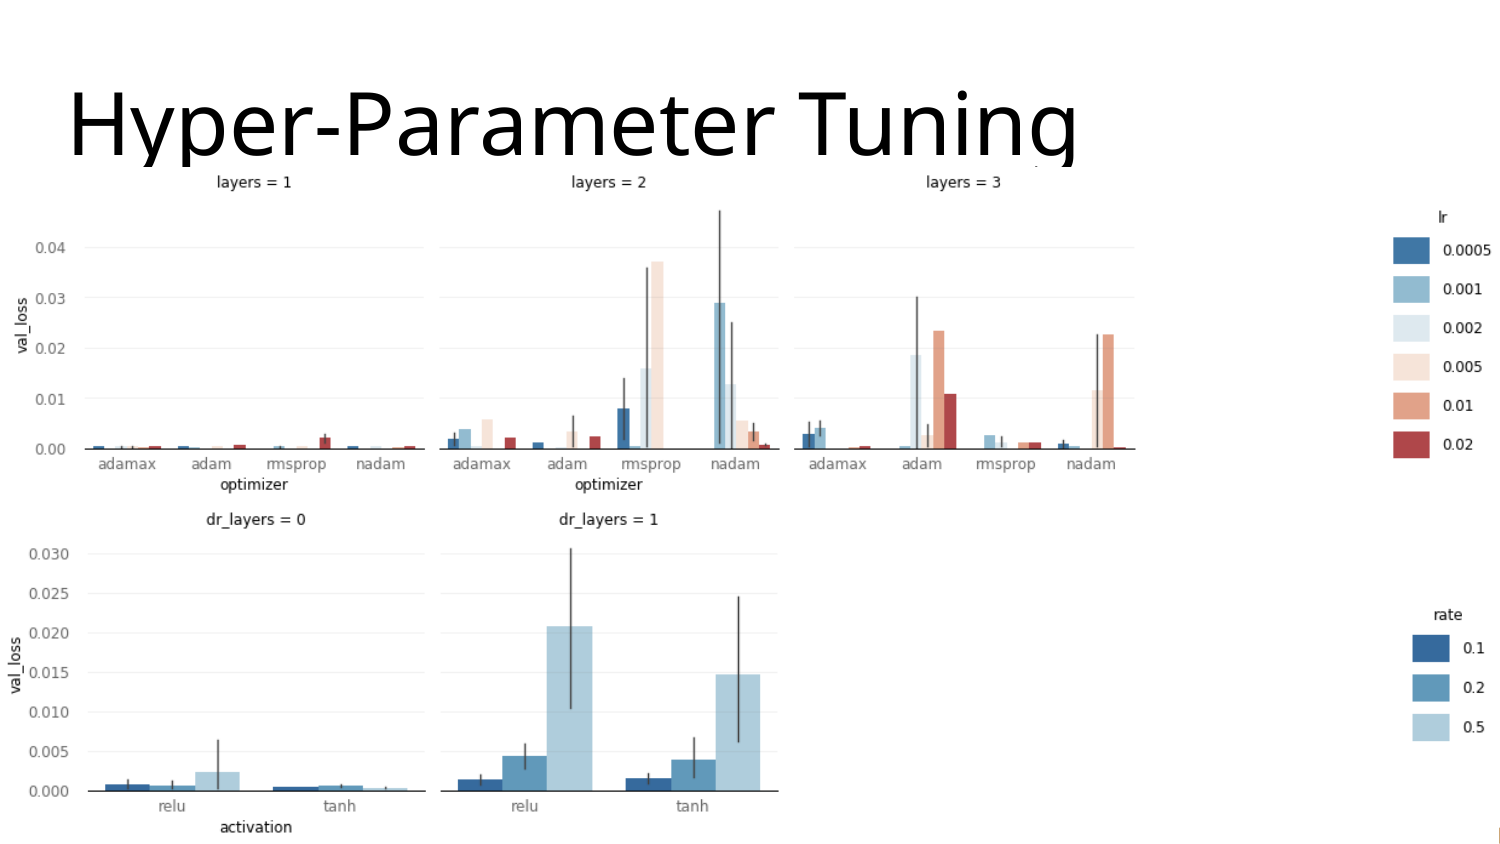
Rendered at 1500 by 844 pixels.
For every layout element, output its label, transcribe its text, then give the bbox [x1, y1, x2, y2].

picture [5, 167, 1500, 503]
picture [0, 504, 1499, 844]
title Hyper-Parameter Tuning [51, 51, 1449, 166]
